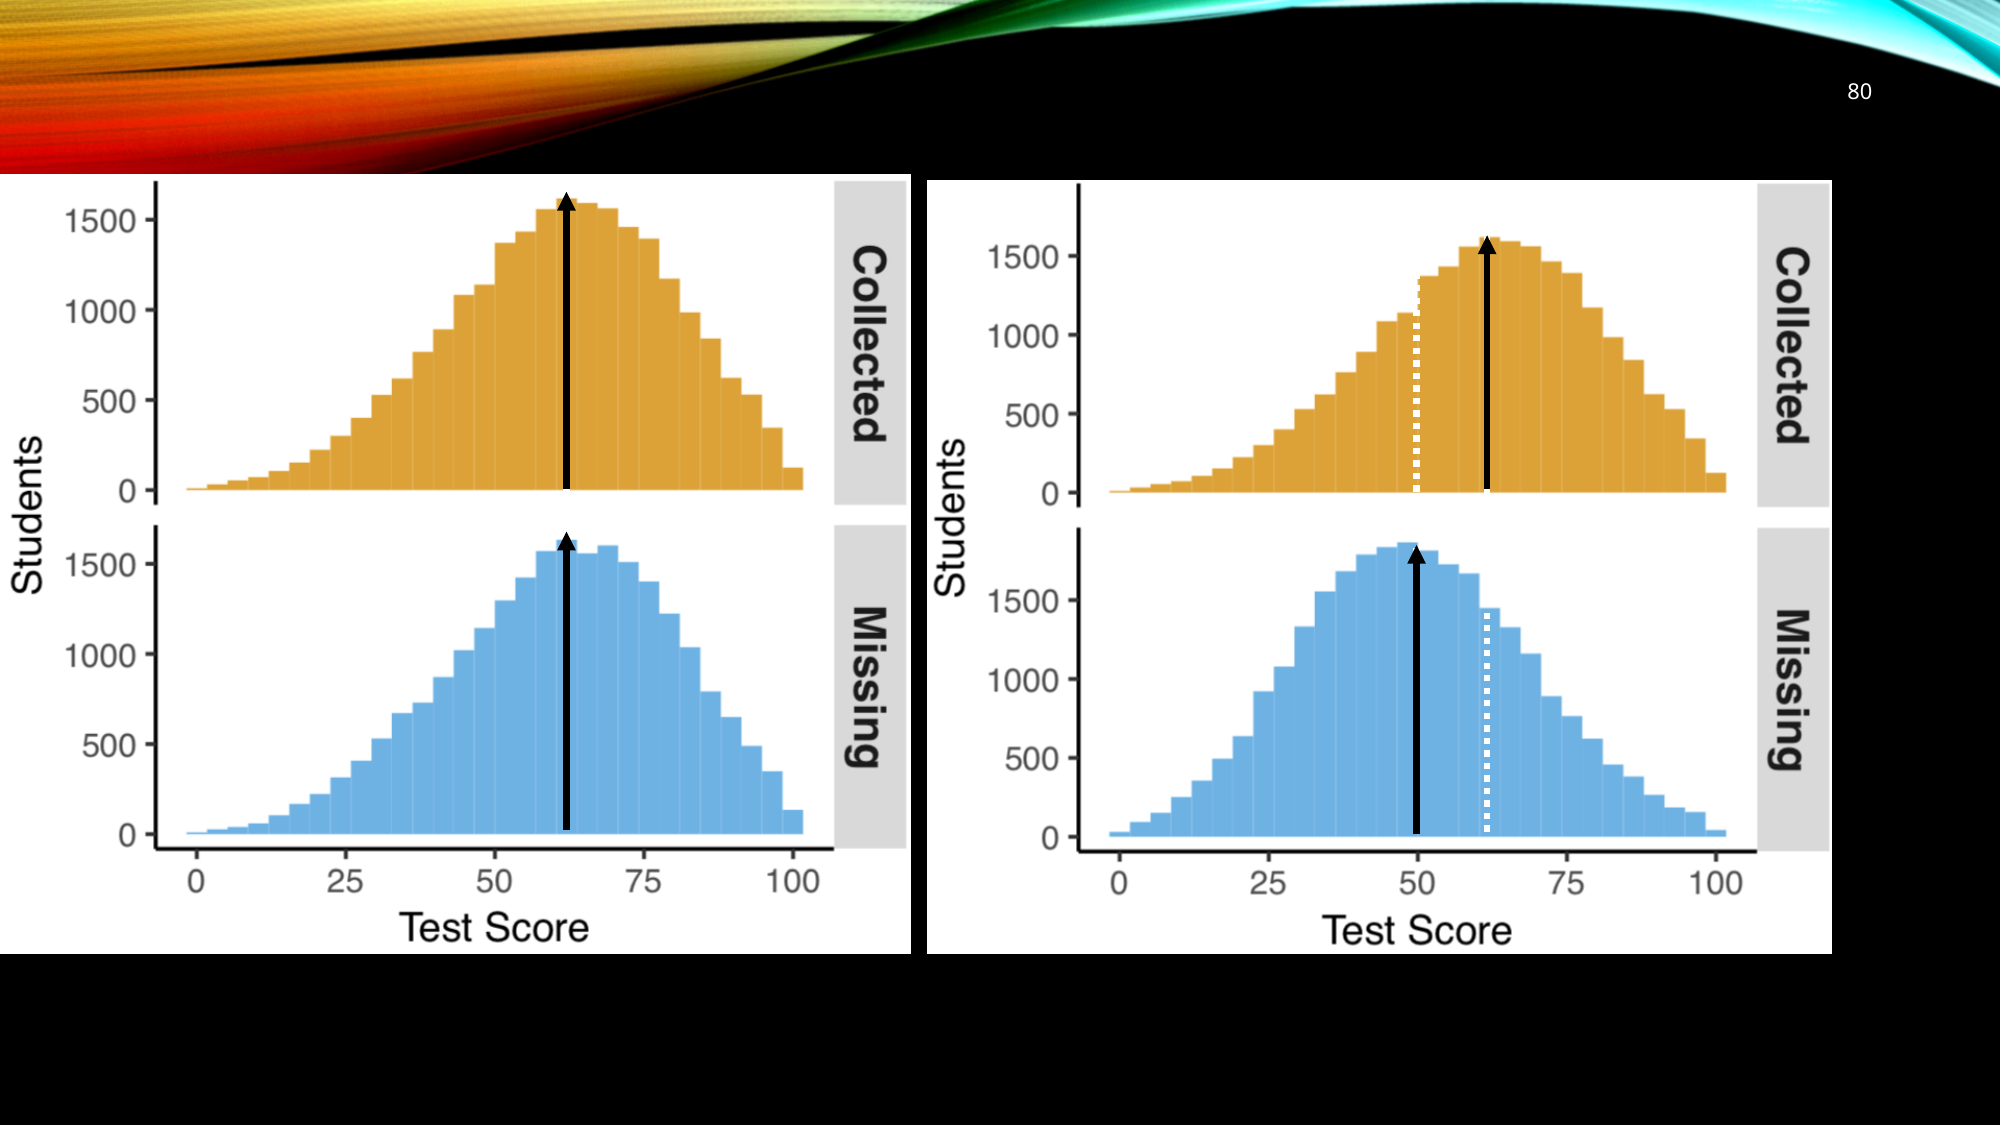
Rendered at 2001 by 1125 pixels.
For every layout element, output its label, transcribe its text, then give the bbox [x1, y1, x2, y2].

picture [0, 0, 2000, 954]
slide_number 80 [1437, 62, 1888, 123]
